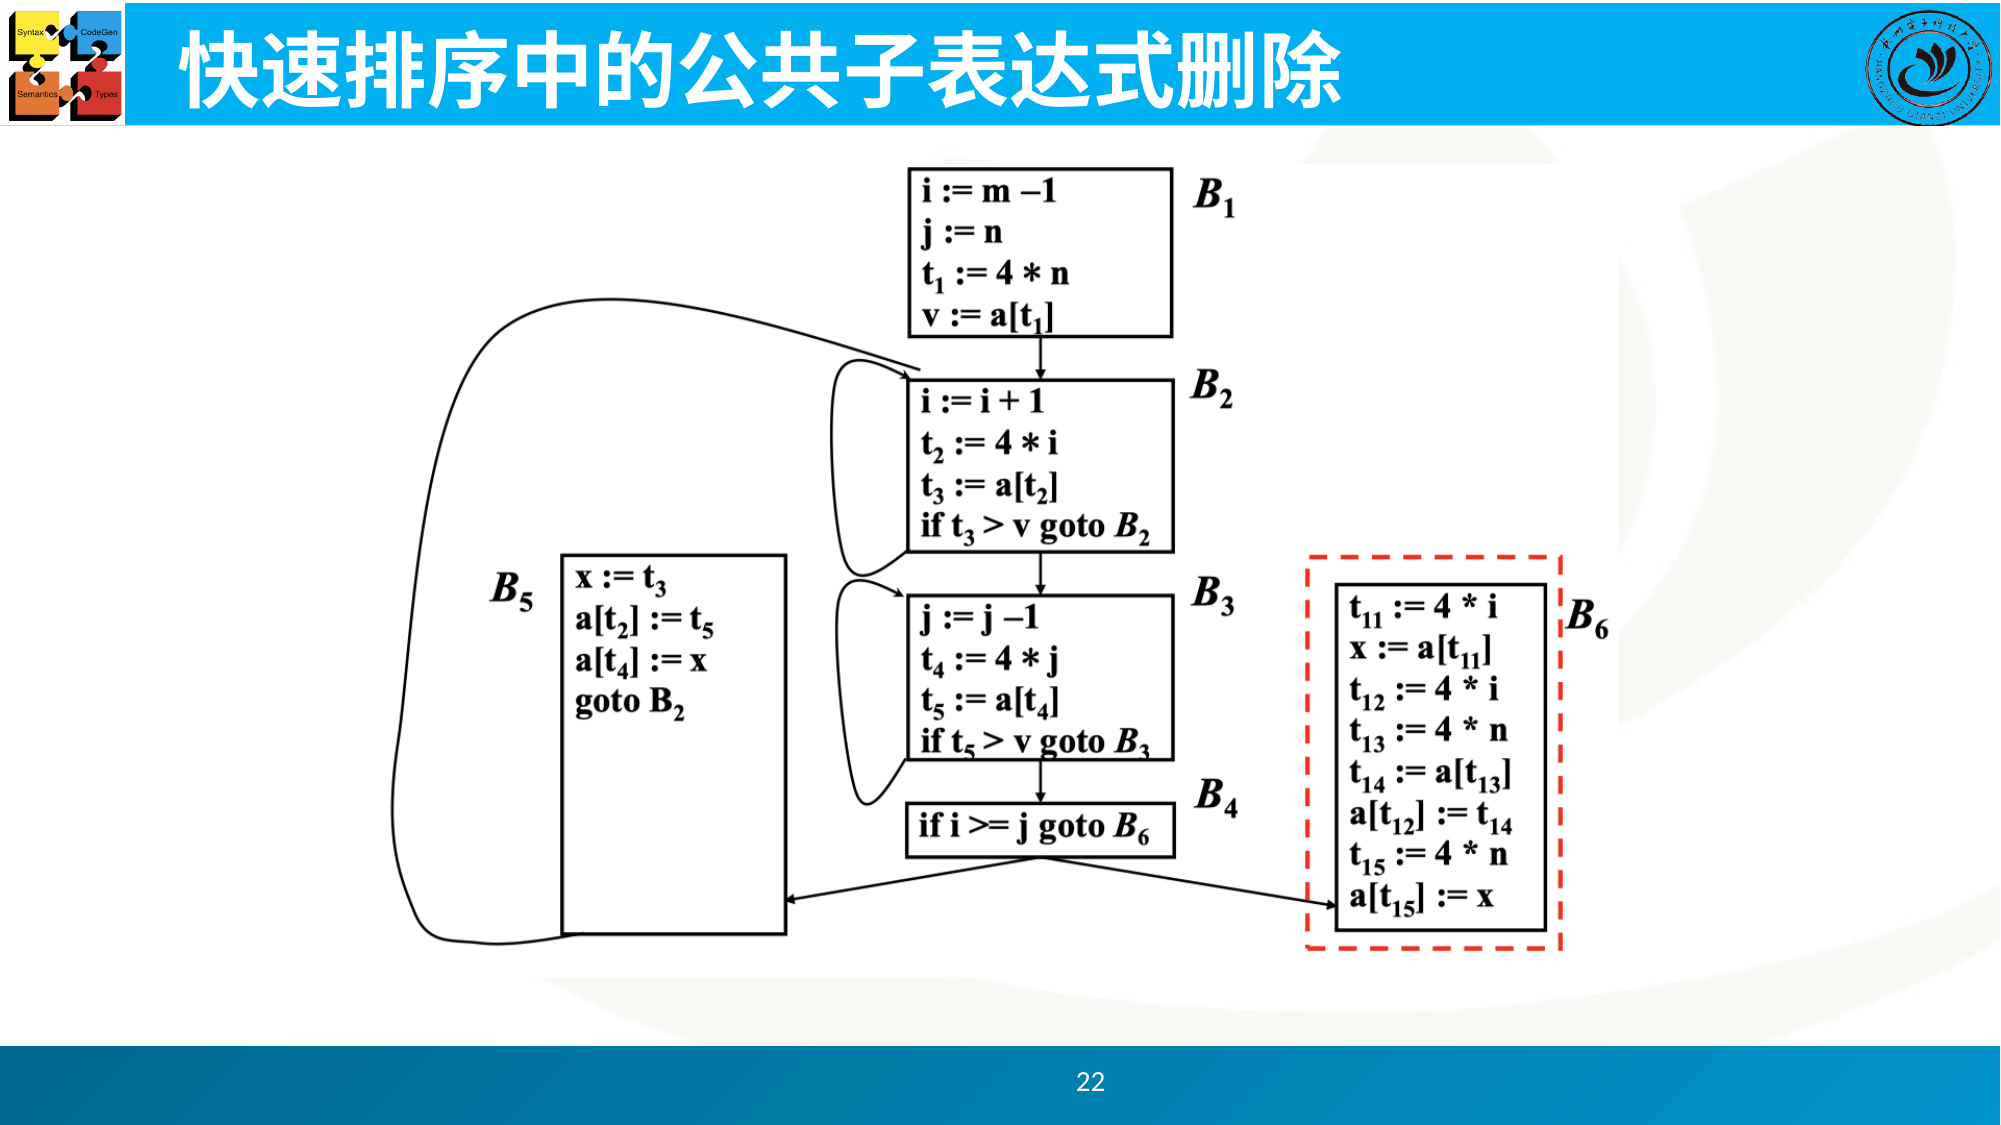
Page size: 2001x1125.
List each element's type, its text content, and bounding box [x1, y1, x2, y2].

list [380, 164, 1619, 978]
slide_number 22 [873, 1042, 1308, 1118]
title 快速排序中的公共子表达式删除 [162, 6, 1934, 126]
